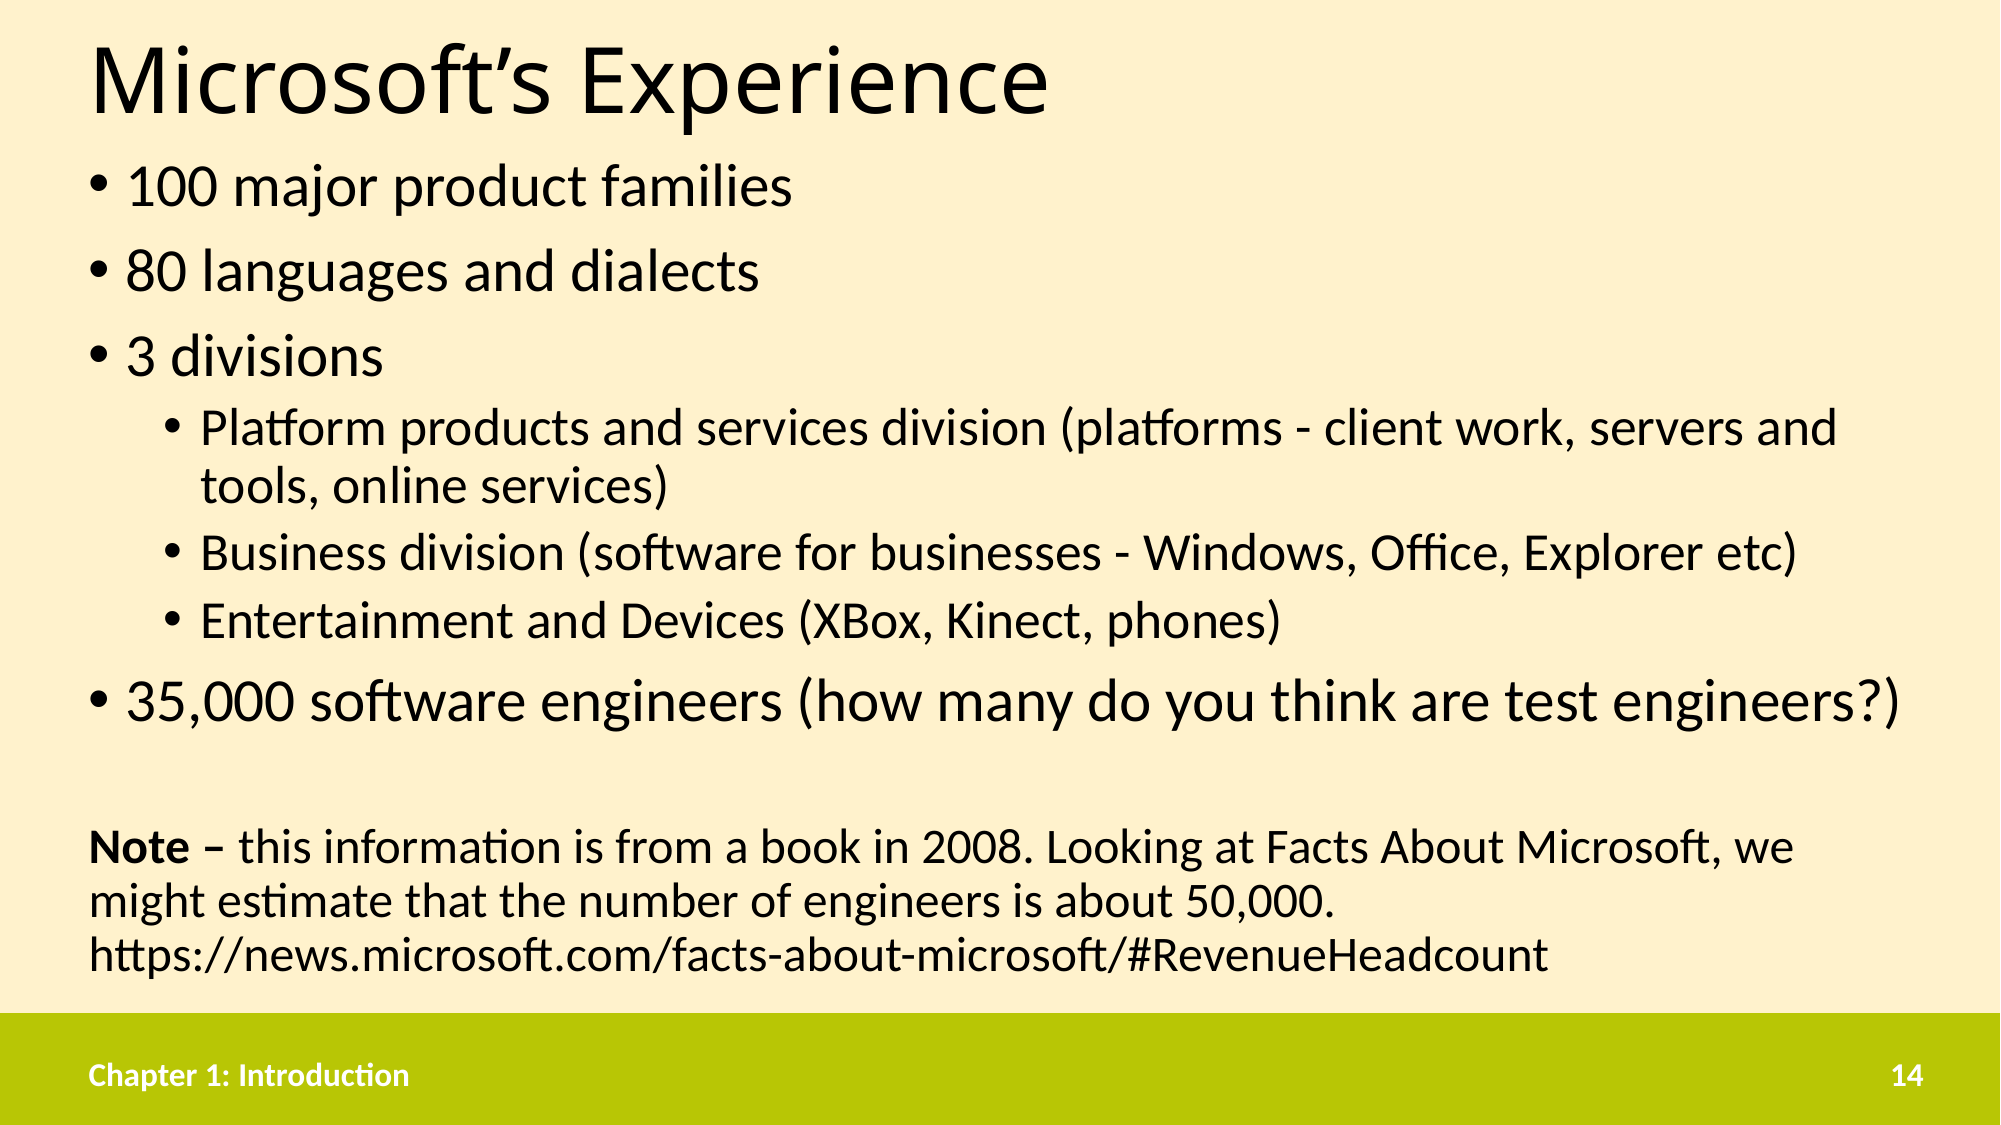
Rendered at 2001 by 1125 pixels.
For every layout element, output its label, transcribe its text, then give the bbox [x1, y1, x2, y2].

title Microsoft’s Experience [73, 0, 1939, 145]
slide_number 14 [1412, 1042, 1939, 1103]
footer Chapter 1: Introduction [73, 1042, 1002, 1103]
list 100 major product families 80 languages and dialects 3 divisions Platform products and services division (platforms - client work, servers and tools, online services) Business division (software for businesses - Windows, Office, Explorer etc) Entertainment and Devices (XBox, Kinect, phones) 35,000 software engineers (how many do you think are test engineers?) Note – this information is from a book in 2008. Looking at Facts About Microsoft, we might estimate that the number of engineers is about 50,000. https://news.microsoft.com/facts-about-microsoft/#RevenueHeadcount [73, 145, 1939, 1003]
